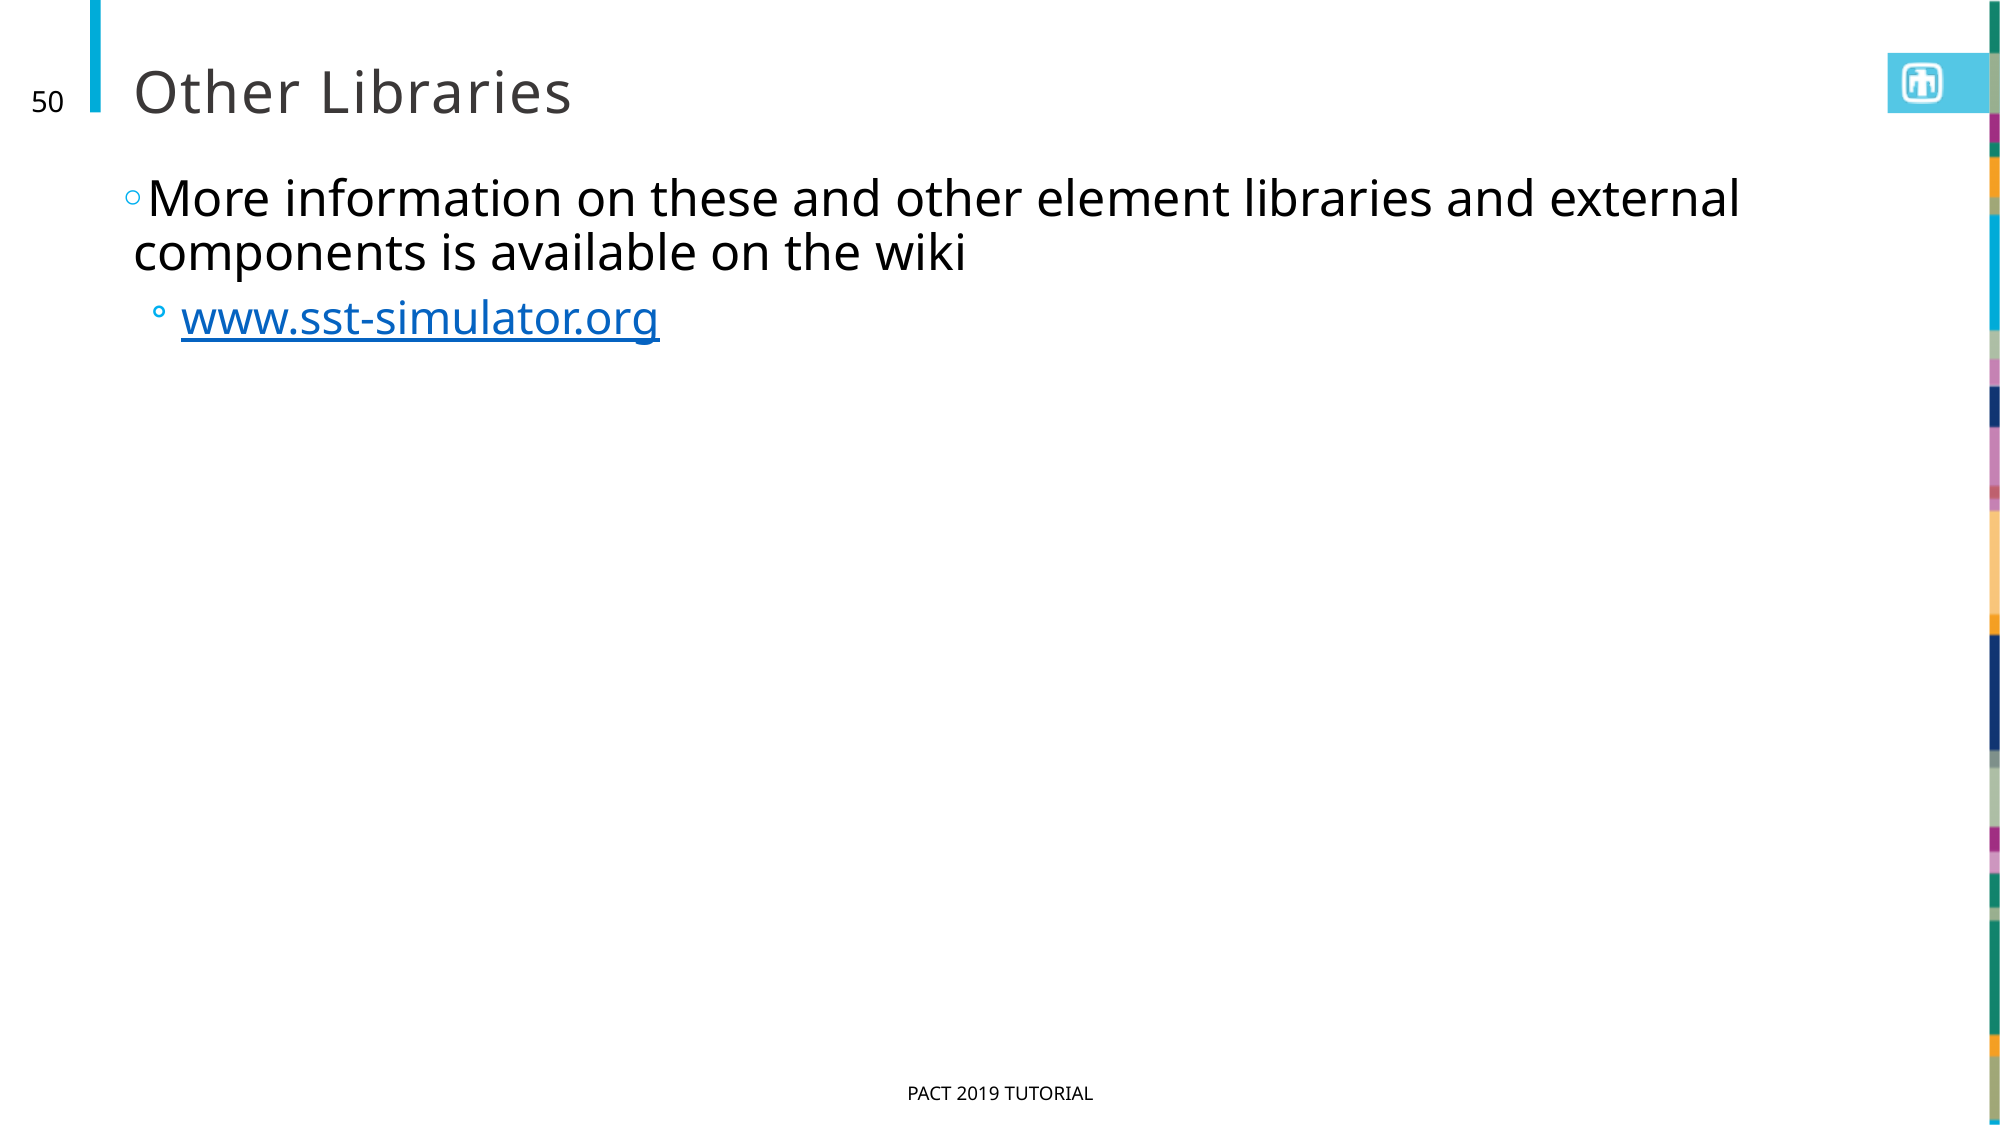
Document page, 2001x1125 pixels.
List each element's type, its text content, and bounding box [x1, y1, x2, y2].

picture [1901, 62, 1944, 104]
footer PACT 2019 Tutorial [604, 1063, 1396, 1124]
slide_number 50 [10, 73, 80, 133]
picture [1990, 1, 1999, 215]
title Other Libraries [118, 39, 1769, 133]
picture [1990, 330, 1999, 1120]
list More information on these and other element libraries and external components is available on the wiki www.sst-simulator.org [118, 166, 1927, 1000]
